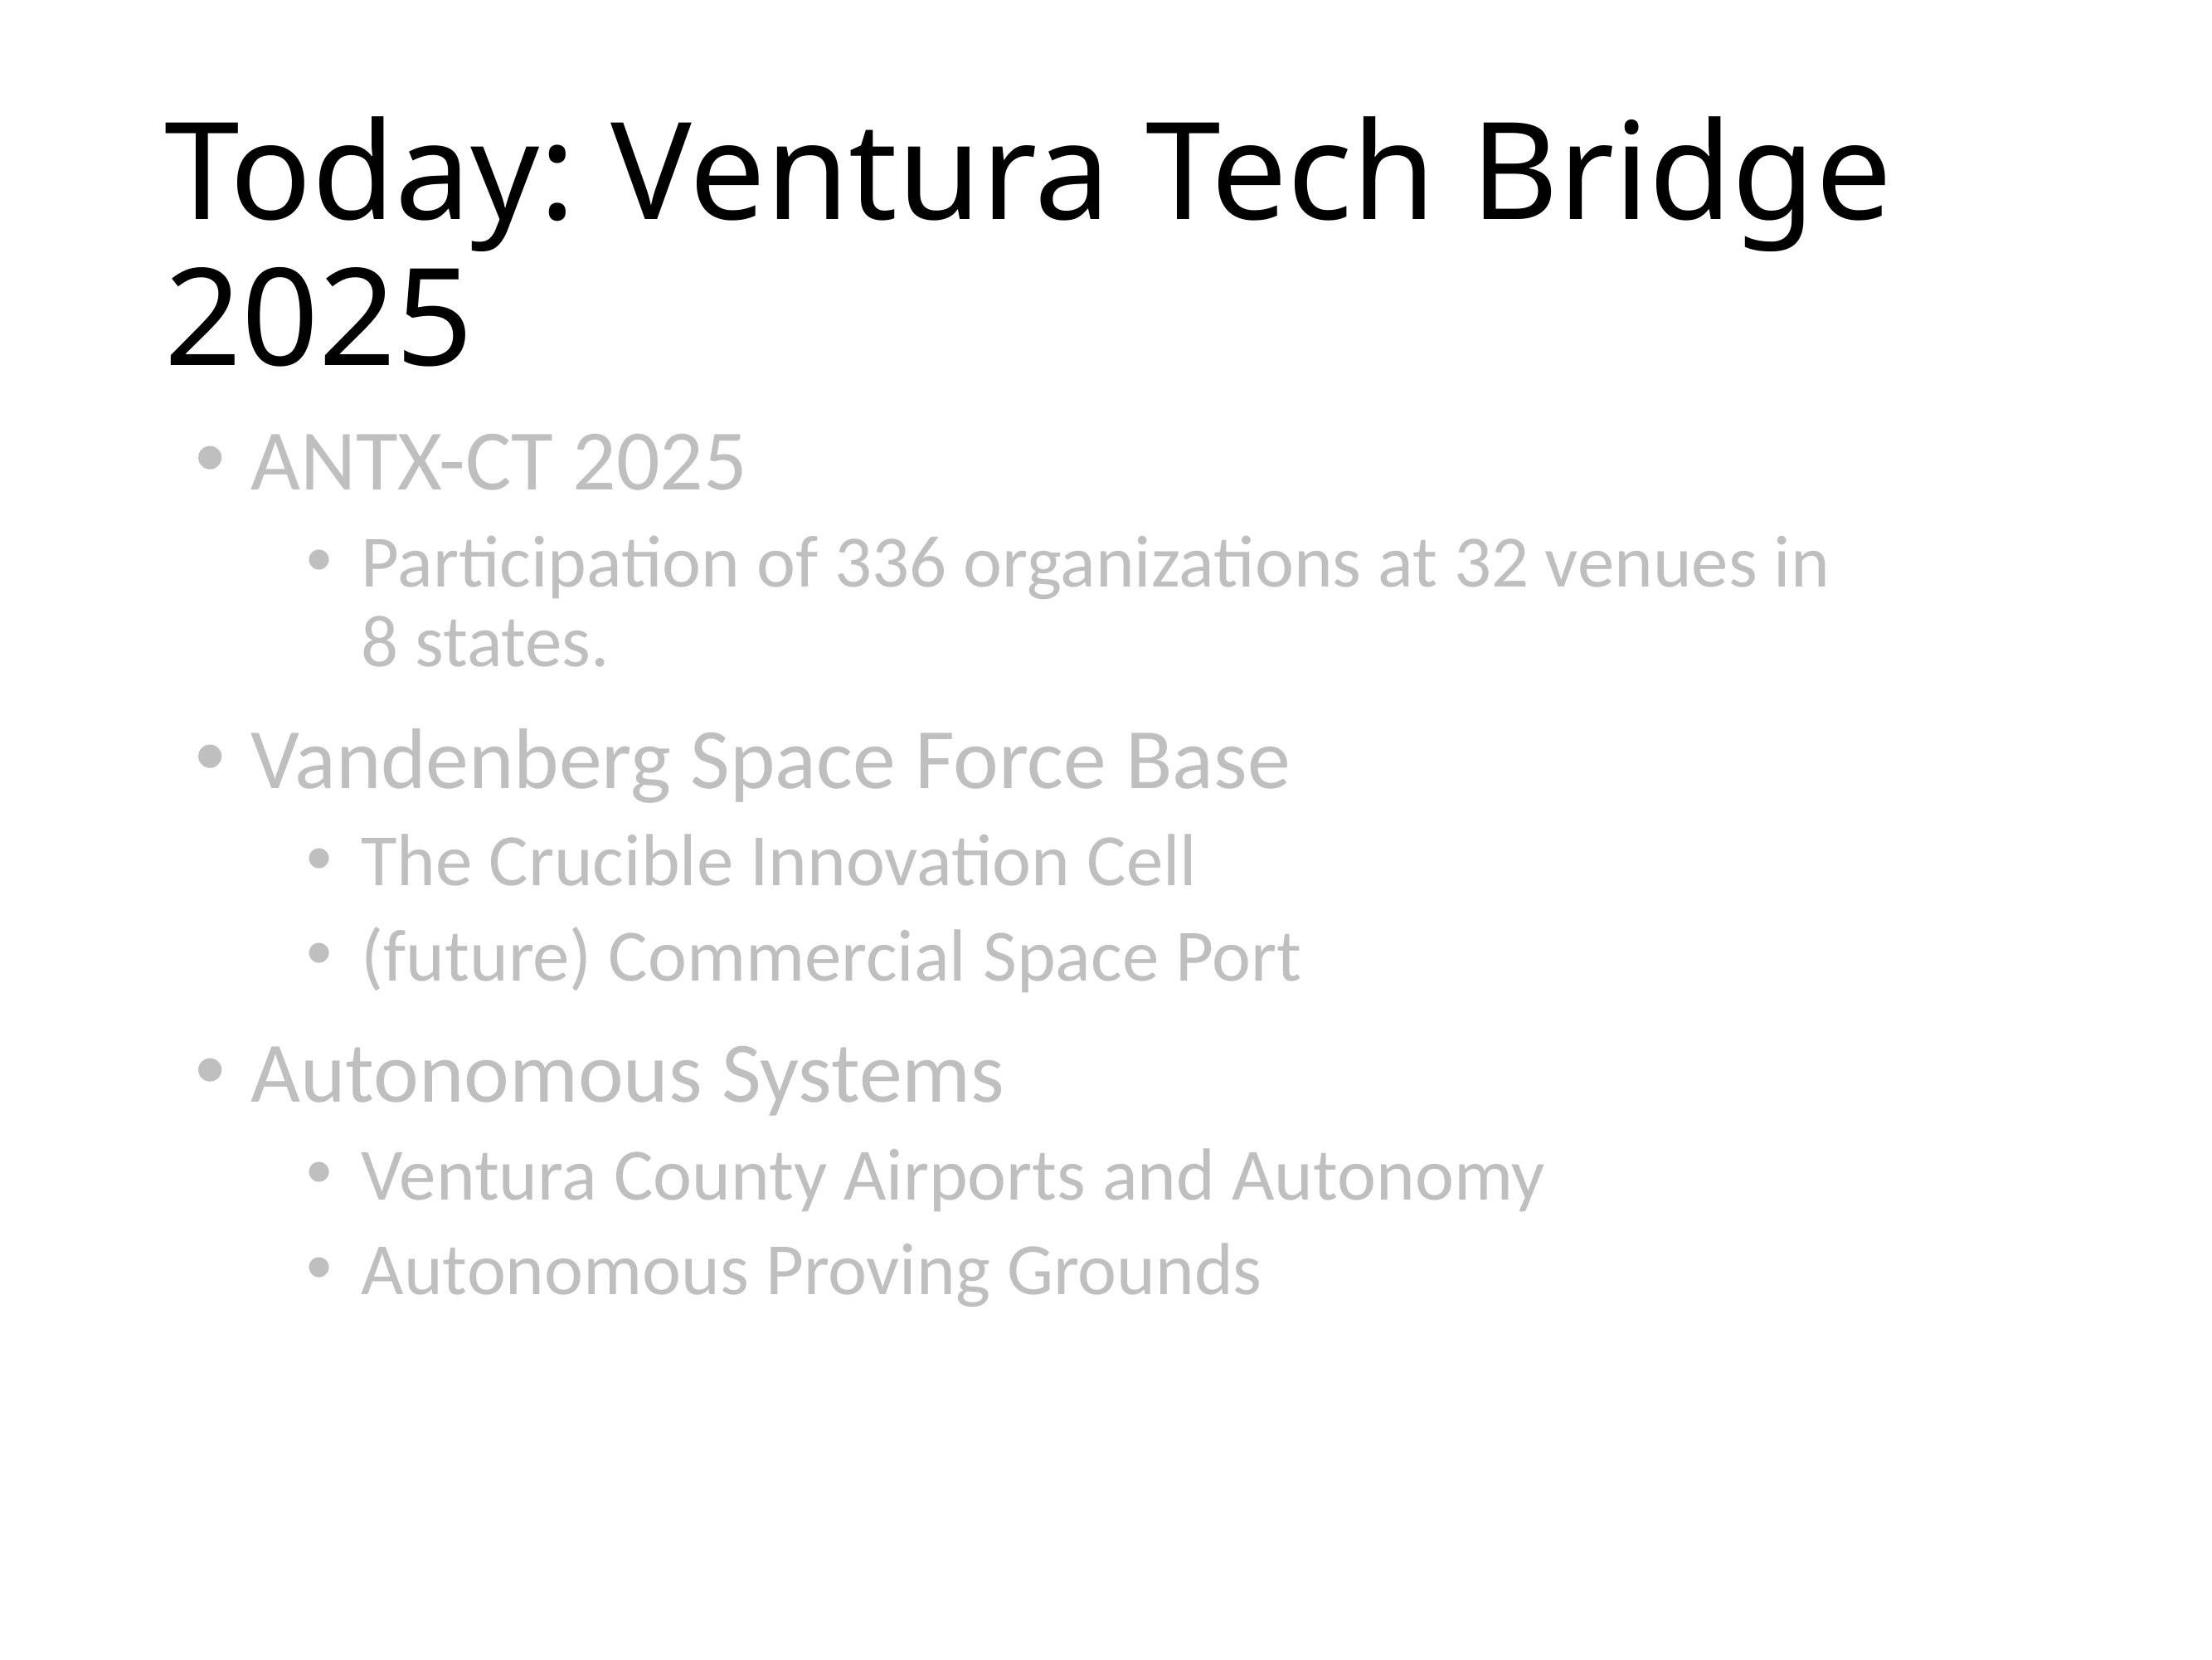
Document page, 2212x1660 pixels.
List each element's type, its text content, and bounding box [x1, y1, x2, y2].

list ANTX-CT 2025 Participation of 336 organizations at 32 venues in 8 states. Vandenberg Space Force Base The Crucible Innovation Cell (future) Commercial Space Port Autonomous Systems Ventura County Airports and Autonomy Autonomous Proving Grounds [182, 409, 2091, 1462]
title Today: Ventura Tech Bridge 2025 [152, 88, 2060, 409]
